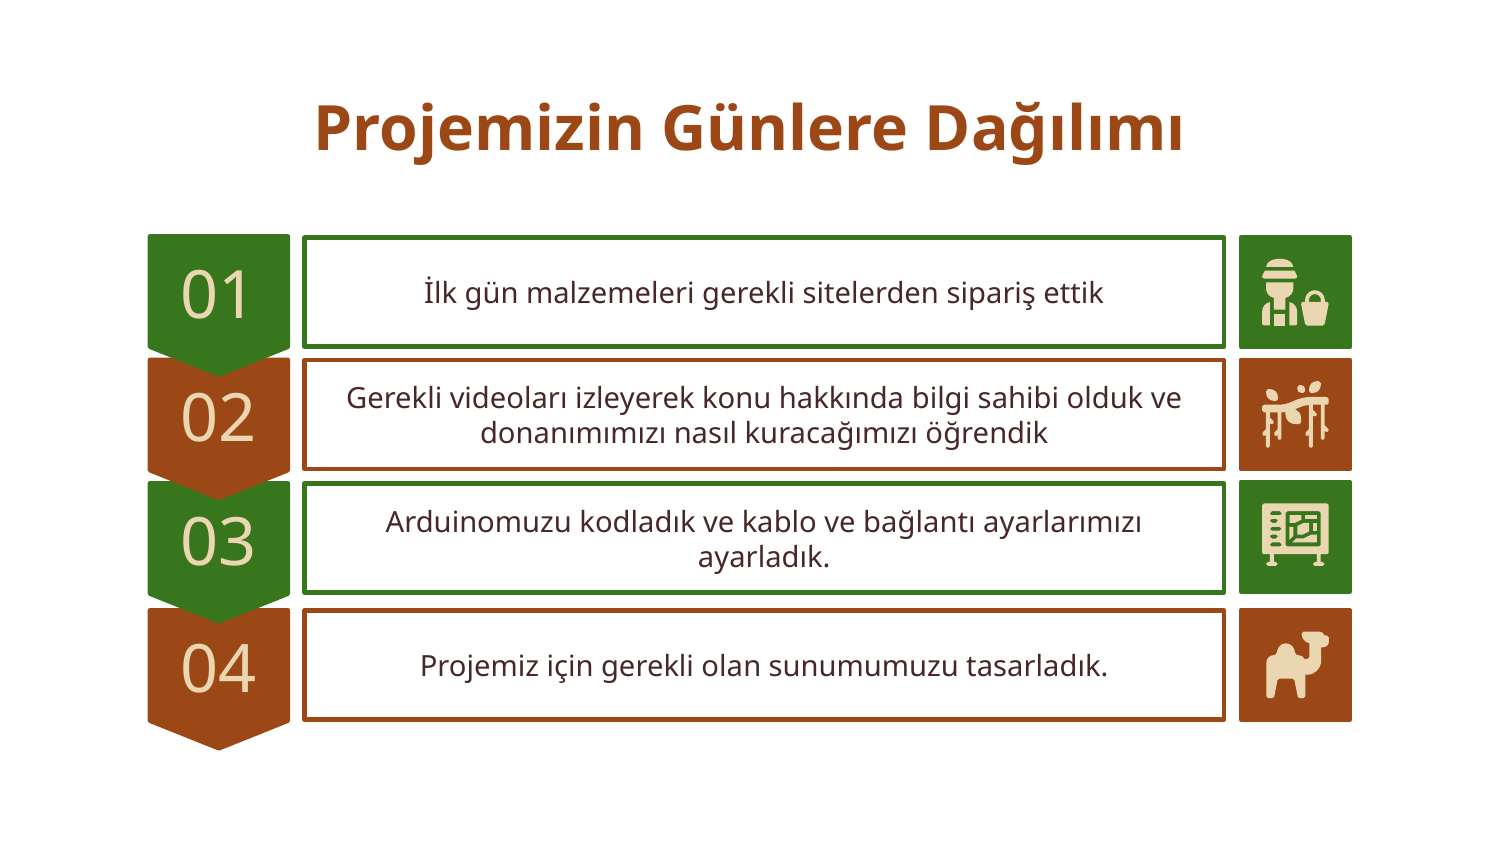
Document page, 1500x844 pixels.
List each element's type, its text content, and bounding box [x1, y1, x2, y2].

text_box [1261, 503, 1329, 567]
text_box İlk gün malzemeleri gerekli sitelerden sipariş ettik [304, 237, 1224, 347]
text_box Arduinomuzu kodladık ve kablo ve bağlantı ayarlarımızı ayarladık. [304, 483, 1224, 593]
text_box Gerekli videoları izleyerek konu hakkında bilgi sahibi olduk ve donanımımızı nasıl kuracağımızı öğrendik [304, 359, 1224, 469]
title Projemizin Günlere Dağılımı [75, 72, 1425, 167]
text_box [1240, 610, 1350, 720]
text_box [1261, 258, 1330, 326]
text_box [1240, 482, 1350, 592]
text_box [1240, 237, 1350, 347]
text_box 01 [150, 236, 288, 375]
text_box [1240, 359, 1350, 469]
text_box 02 [150, 359, 288, 498]
text_box 04 [150, 610, 288, 749]
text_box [1261, 380, 1330, 448]
text_box [1266, 631, 1329, 699]
text_box 03 [150, 483, 288, 622]
text_box Projemiz için gerekli olan sunumumuzu tasarladık. [304, 610, 1224, 720]
